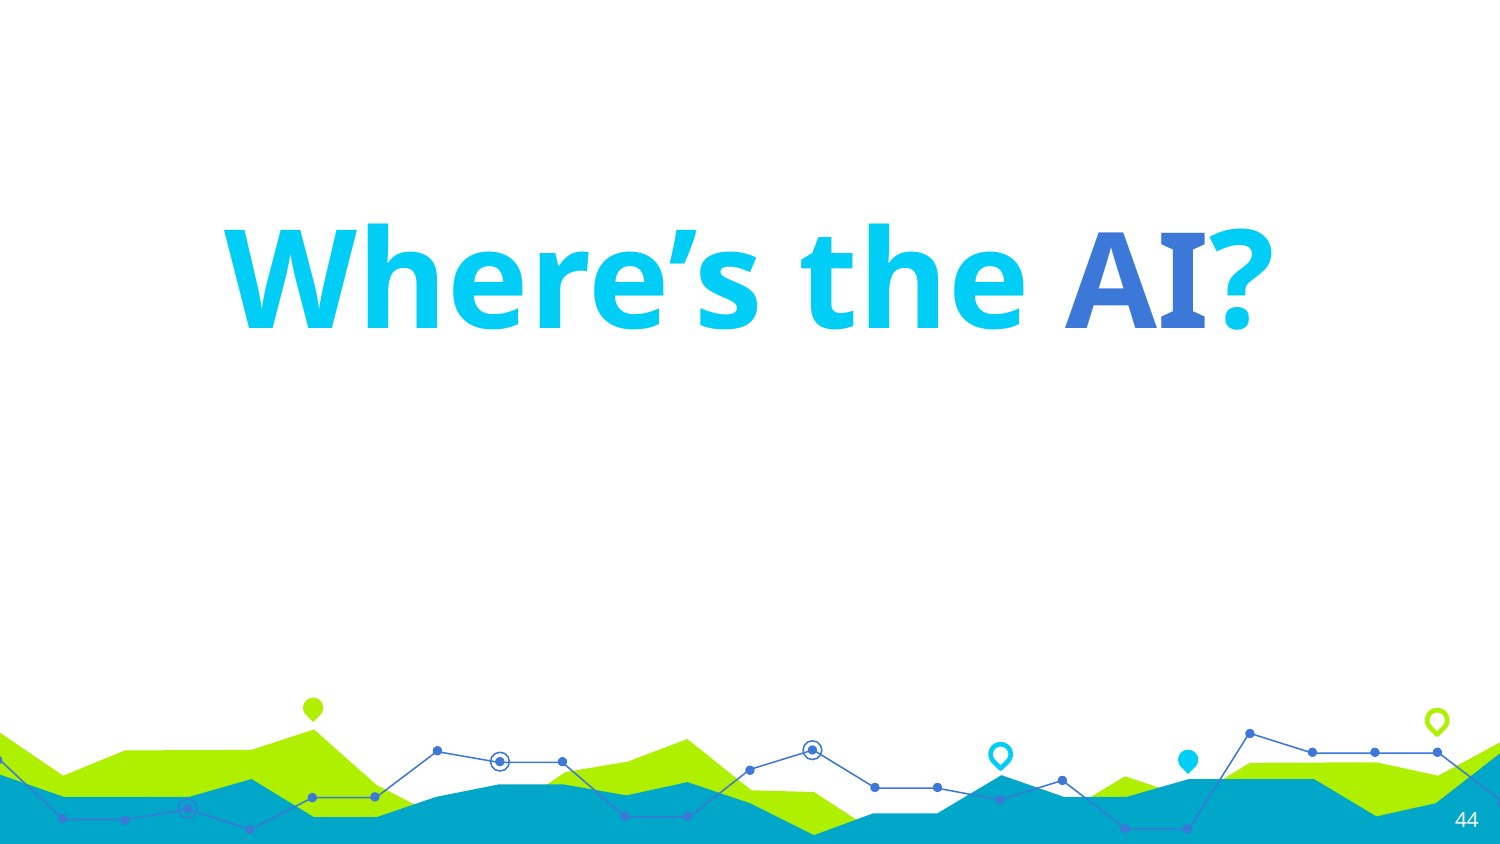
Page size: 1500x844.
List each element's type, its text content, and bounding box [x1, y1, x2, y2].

title Where’s the AI? [103, 175, 1397, 537]
slide_number 44 [1403, 791, 1494, 844]
